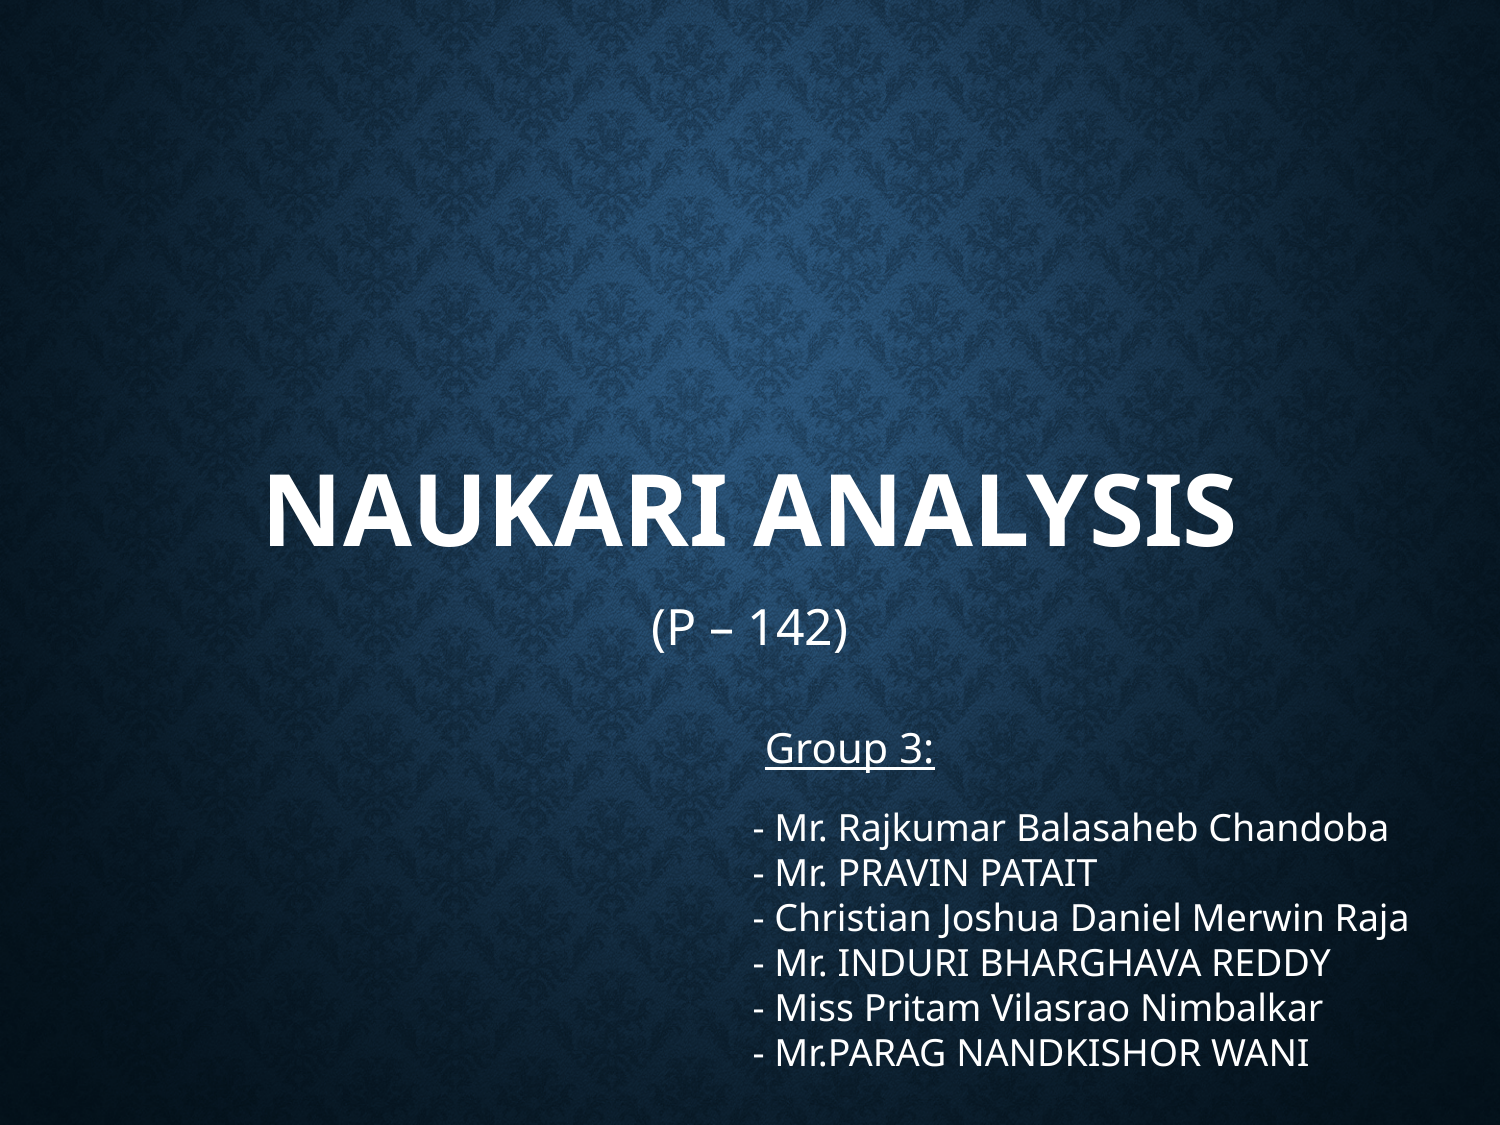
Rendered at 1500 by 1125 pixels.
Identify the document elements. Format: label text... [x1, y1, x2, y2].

text_box Group 3: [749, 714, 1406, 796]
title Naukari Analysis [112, 184, 1388, 576]
text_box - Mr. Rajkumar Balasaheb Chandoba - Mr. PRAVIN PATAIT - Christian Joshua Daniel Merwin Raja - Mr. INDURI BHARGHAVA REDDY - Miss Pritam Vilasrao Nimbalkar - Mr.PARAG NANDKISHOR WANI [737, 796, 1488, 1082]
subtitle (P – 142) [507, 575, 993, 659]
